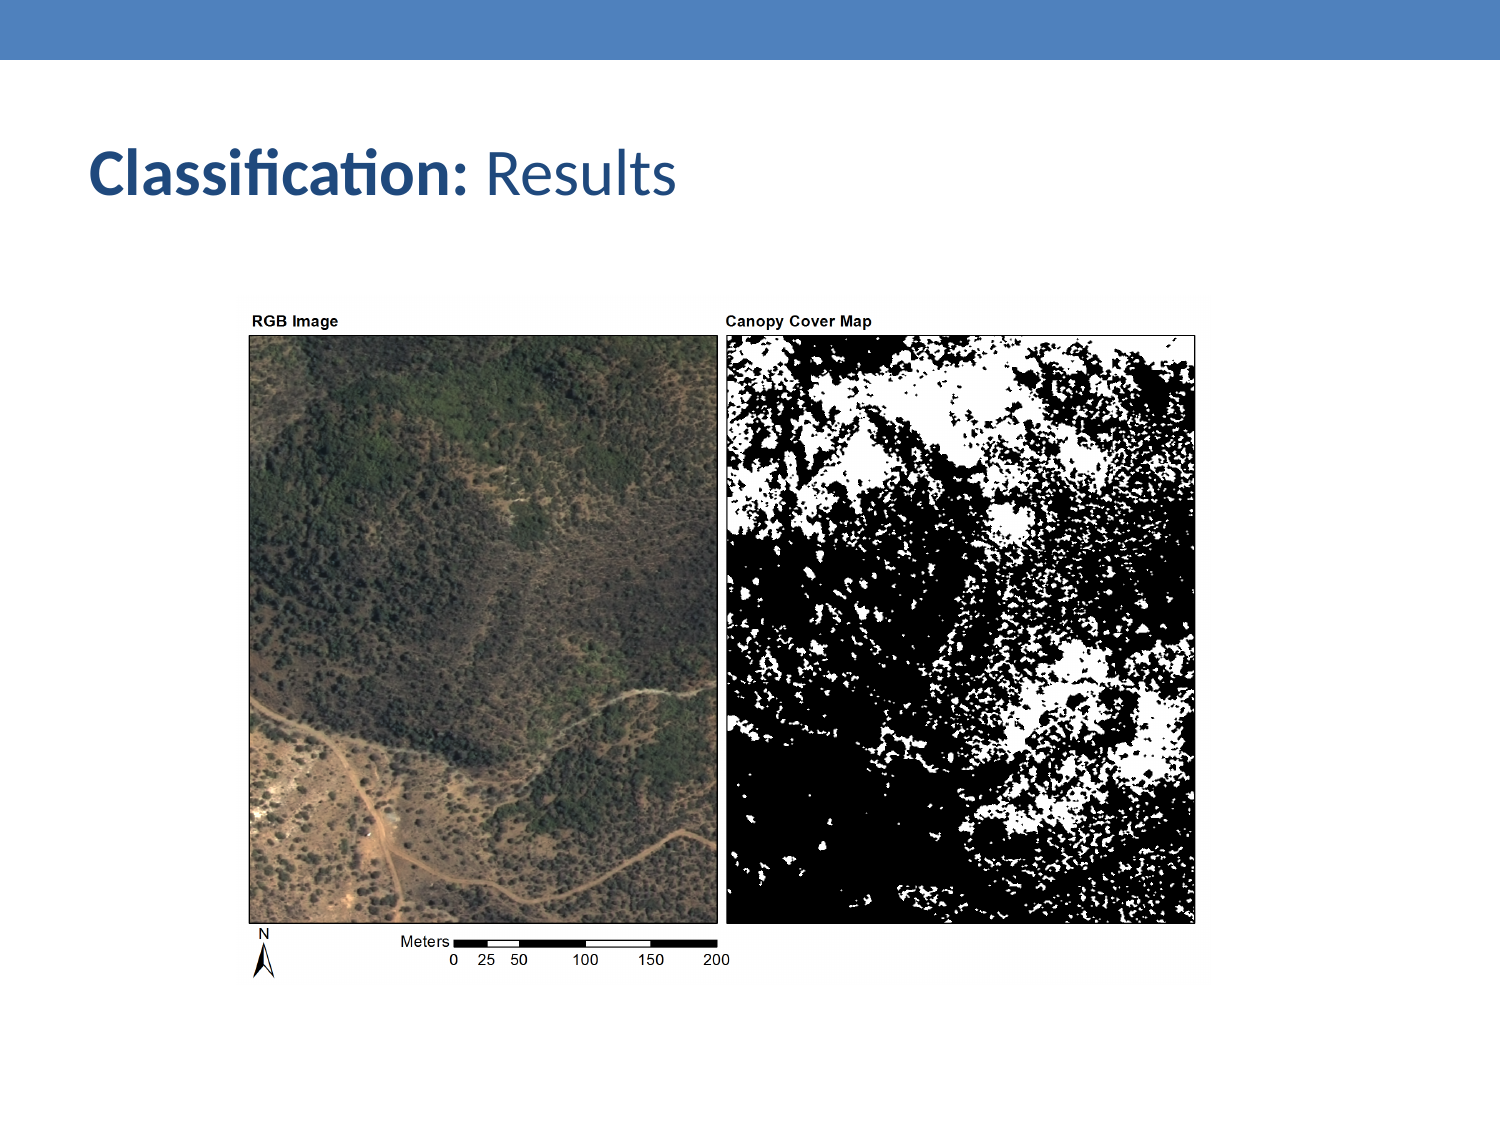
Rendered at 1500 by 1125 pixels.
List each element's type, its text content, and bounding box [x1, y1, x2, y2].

text_box Classification: Results [74, 87, 1425, 250]
picture [236, 295, 1211, 985]
